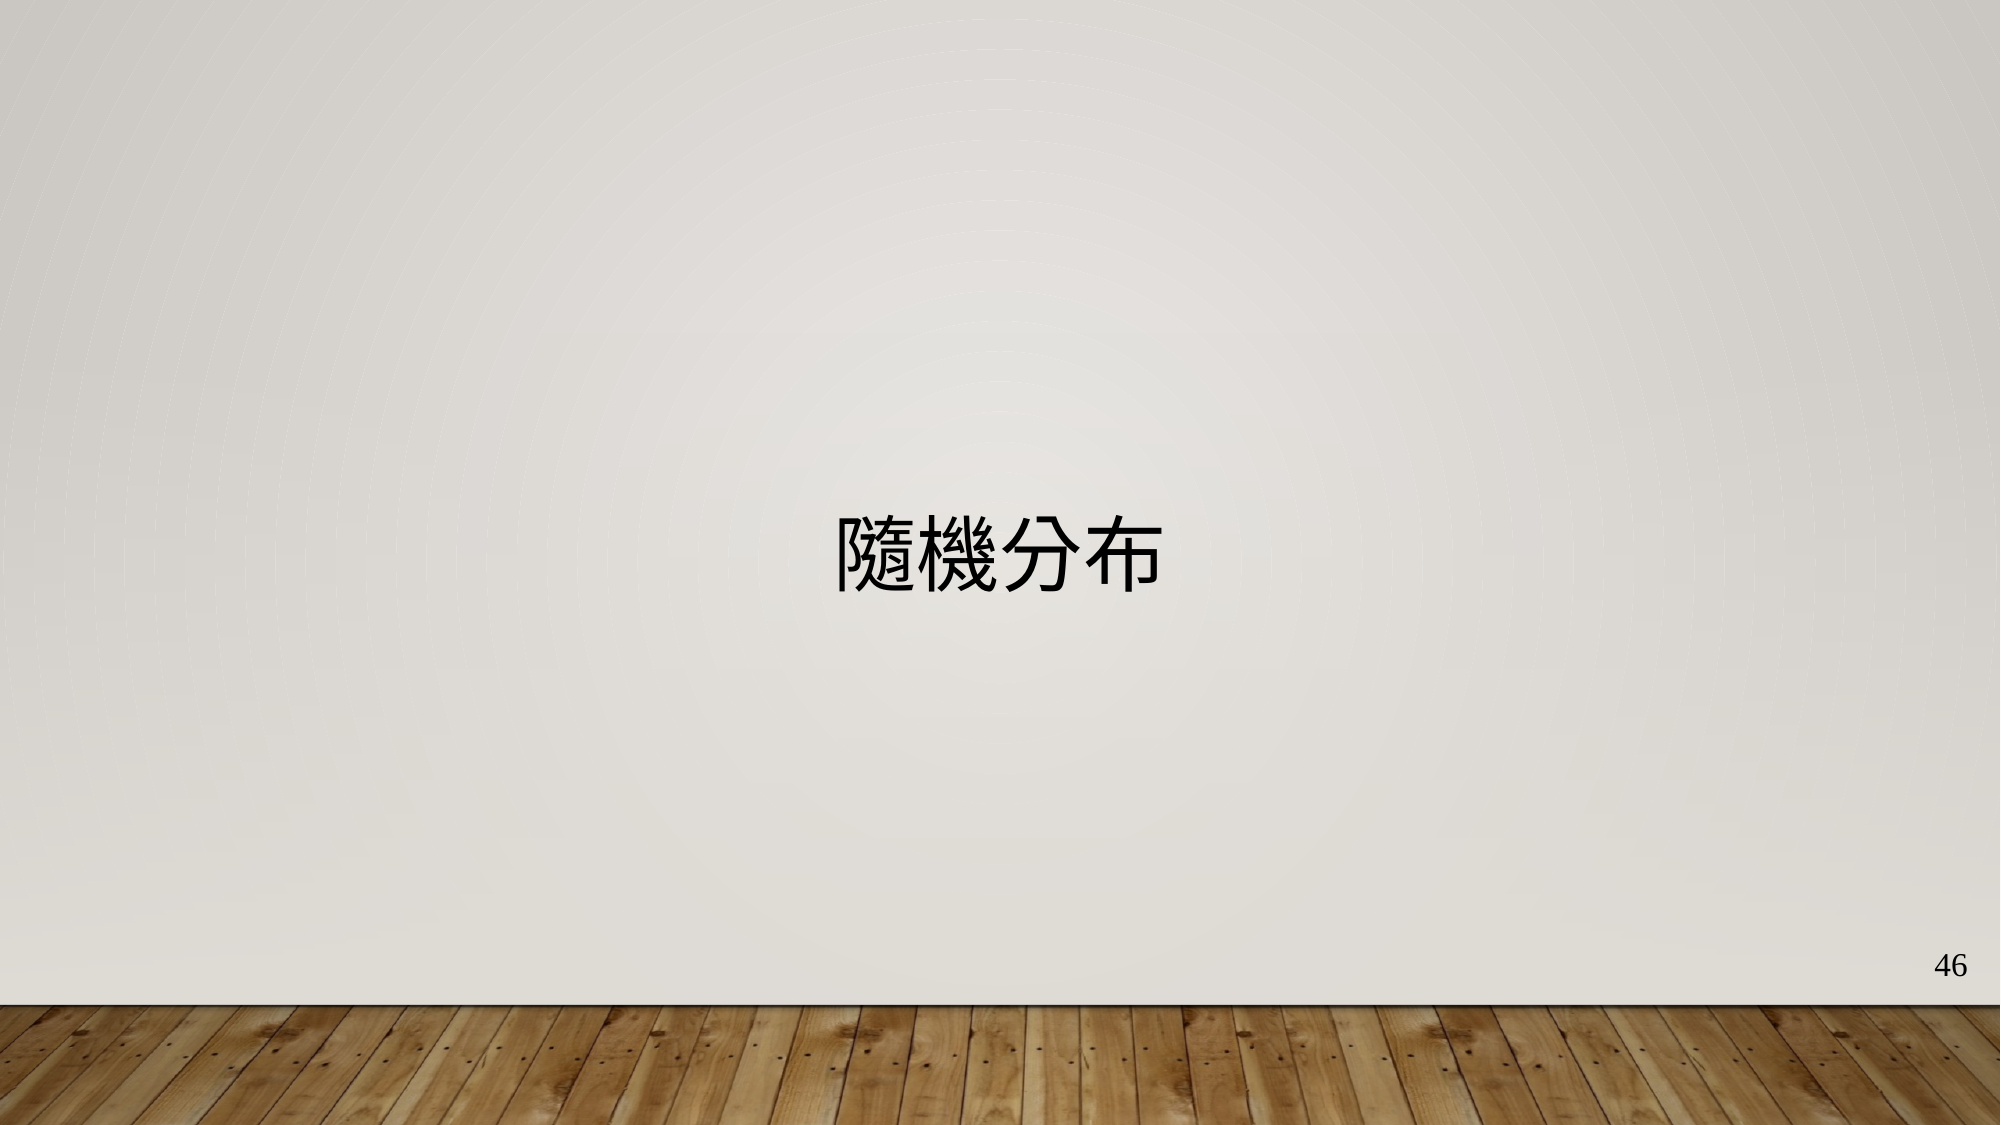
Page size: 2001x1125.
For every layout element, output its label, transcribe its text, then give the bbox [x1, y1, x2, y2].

text_box 隨機分布 [818, 494, 1182, 610]
slide_number 46 [1910, 935, 1983, 996]
picture [0, 1005, 2000, 1125]
